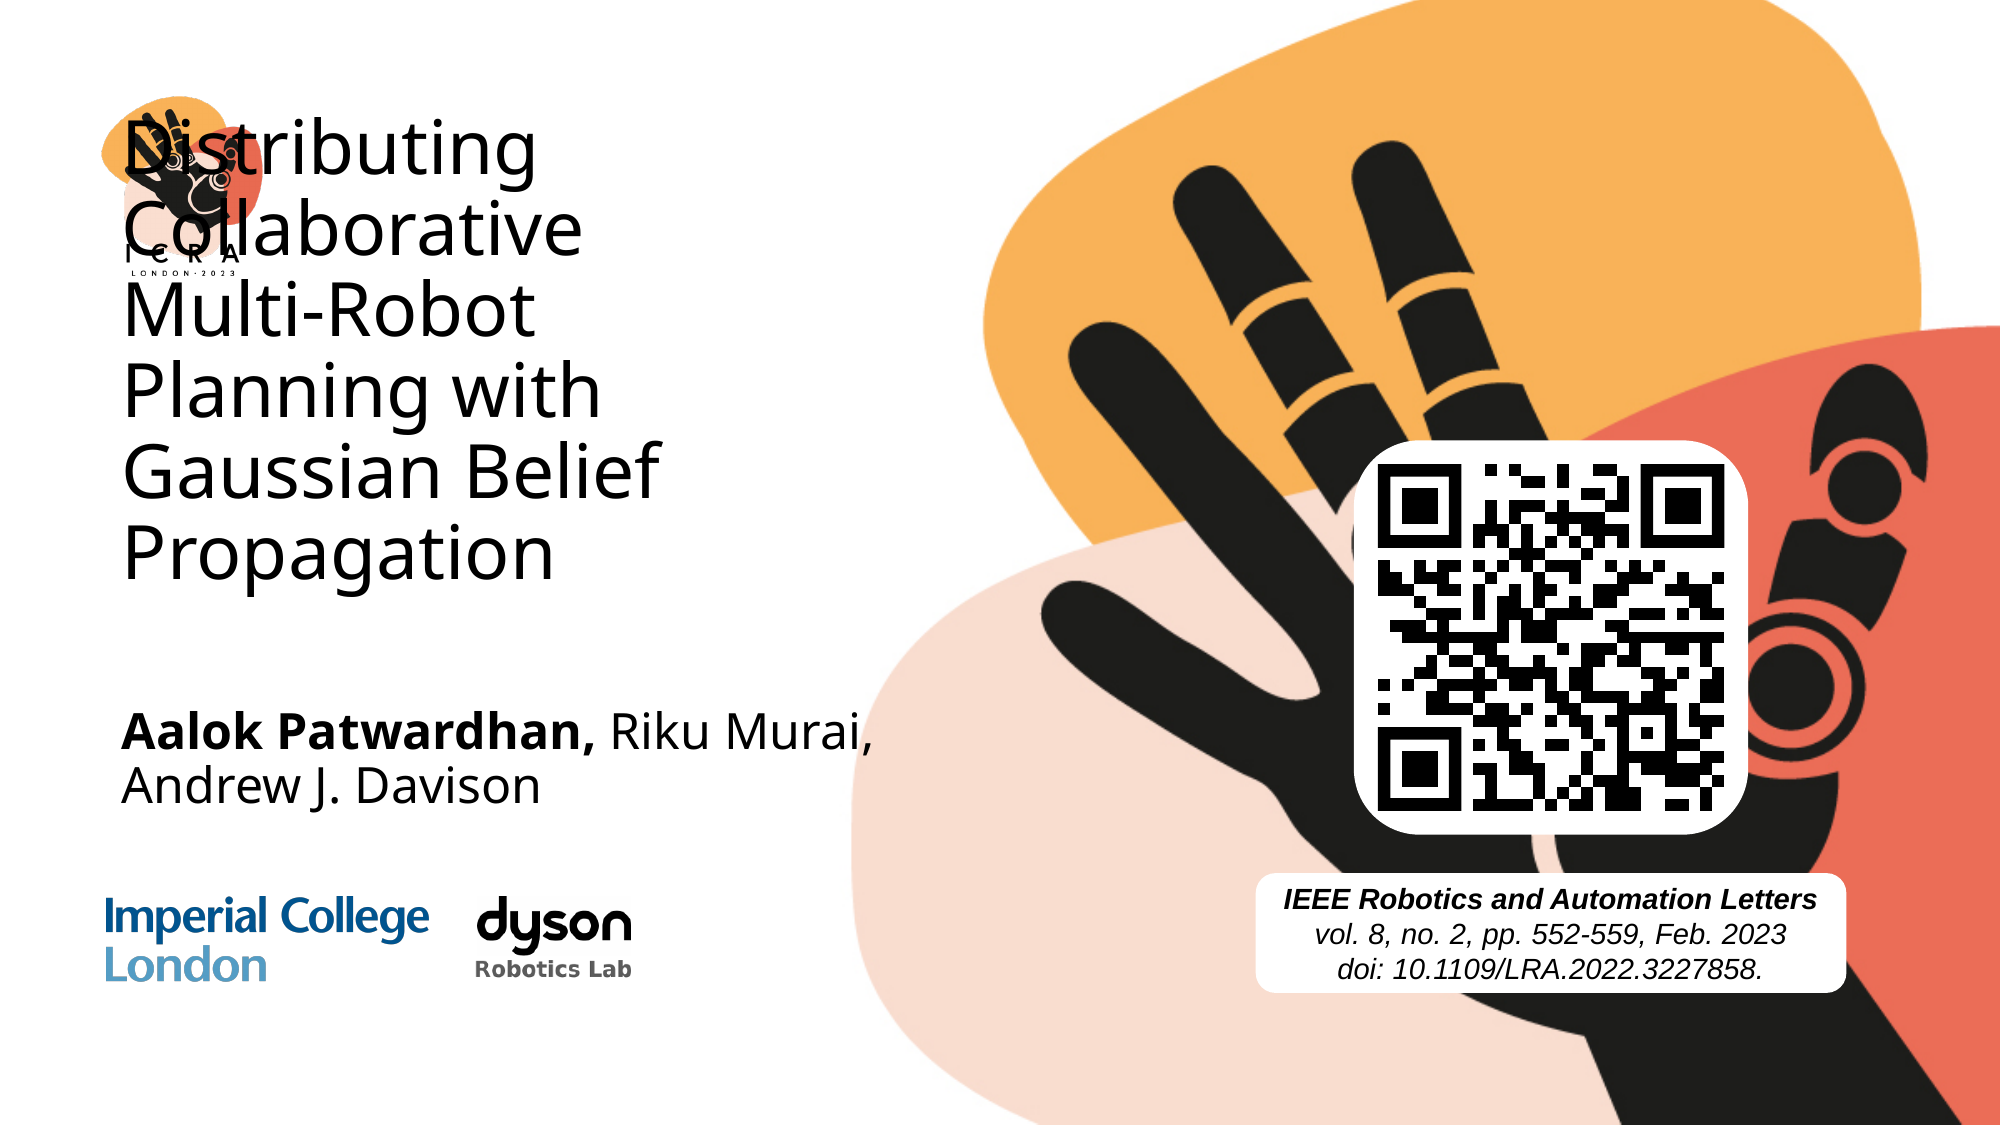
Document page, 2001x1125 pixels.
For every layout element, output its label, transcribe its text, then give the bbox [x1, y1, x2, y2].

picture [0, 0, 2000, 1125]
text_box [1353, 440, 1749, 835]
subtitle Aalok Patwardhan, Riku Murai, Andrew J. Davison [106, 698, 1000, 970]
text_box IEEE Robotics and Automation Letters vol. 8, no. 2, pp. 552-559, Feb. 2023 doi: 10.1109/LRA.2022.3227858. [1255, 873, 1847, 993]
title Distributing Collaborative Multi-Robot Planning with Gaussian Belief Propagation [106, 291, 1036, 684]
